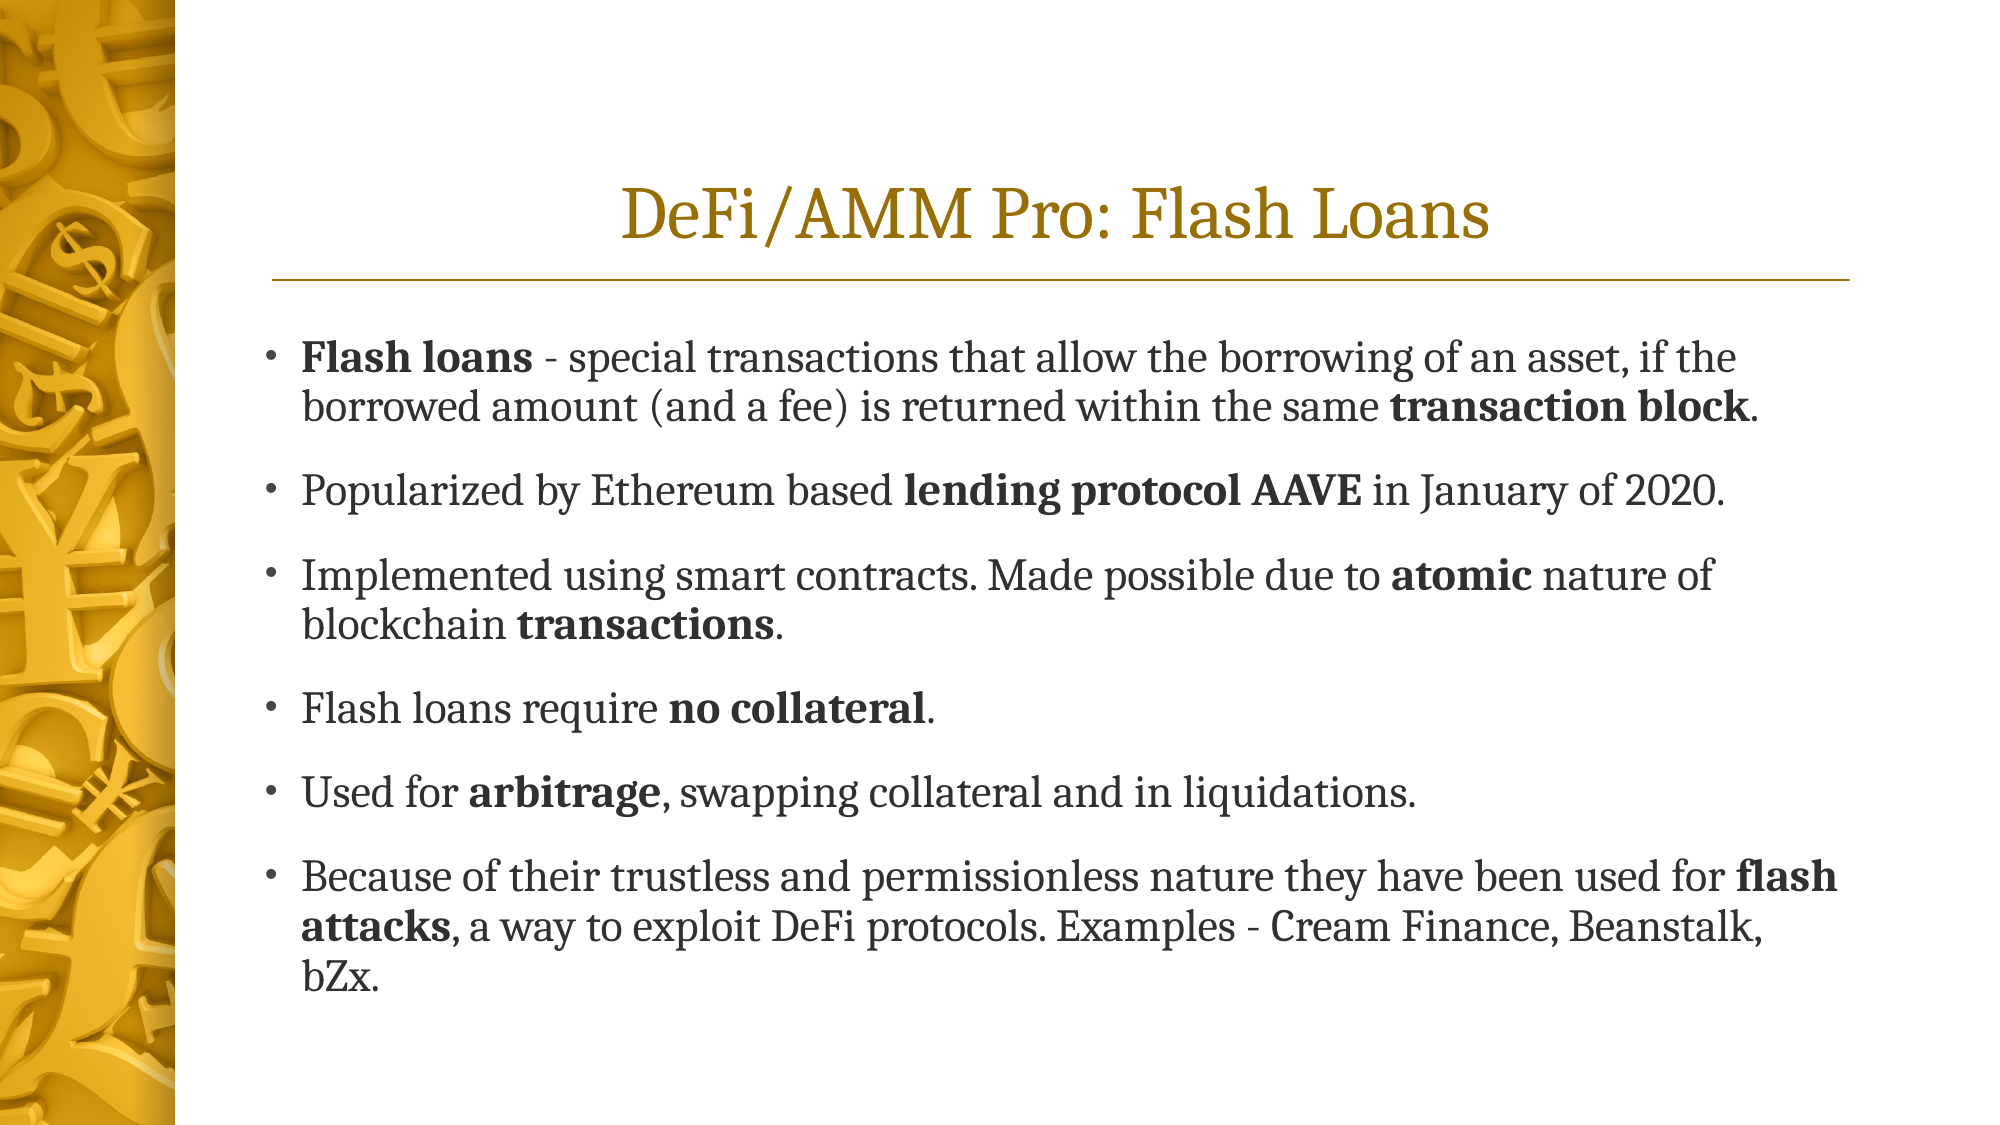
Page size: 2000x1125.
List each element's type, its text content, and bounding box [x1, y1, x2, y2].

list Flash loans - special transactions that allow the borrowing of an asset, if the borrowed amount (and a fee) is returned within the same transaction block. Popularized by Ethereum based lending protocol AAVE in January of 2020. Implemented using smart contracts. Made possible due to atomic nature of blockchain transactions. Flash loans require no collateral. Used for arbitrage, swapping collateral and in liquidations. Because of their trustless and permissionless nature they have been used for flash attacks, a way to exploit DeFi protocols. Examples - Cream Finance, Beanstalk, bZx. [249, 324, 1863, 1012]
title DeFi/AMM Pro: Flash Loans [249, 62, 1863, 263]
picture [0, 0, 175, 1125]
